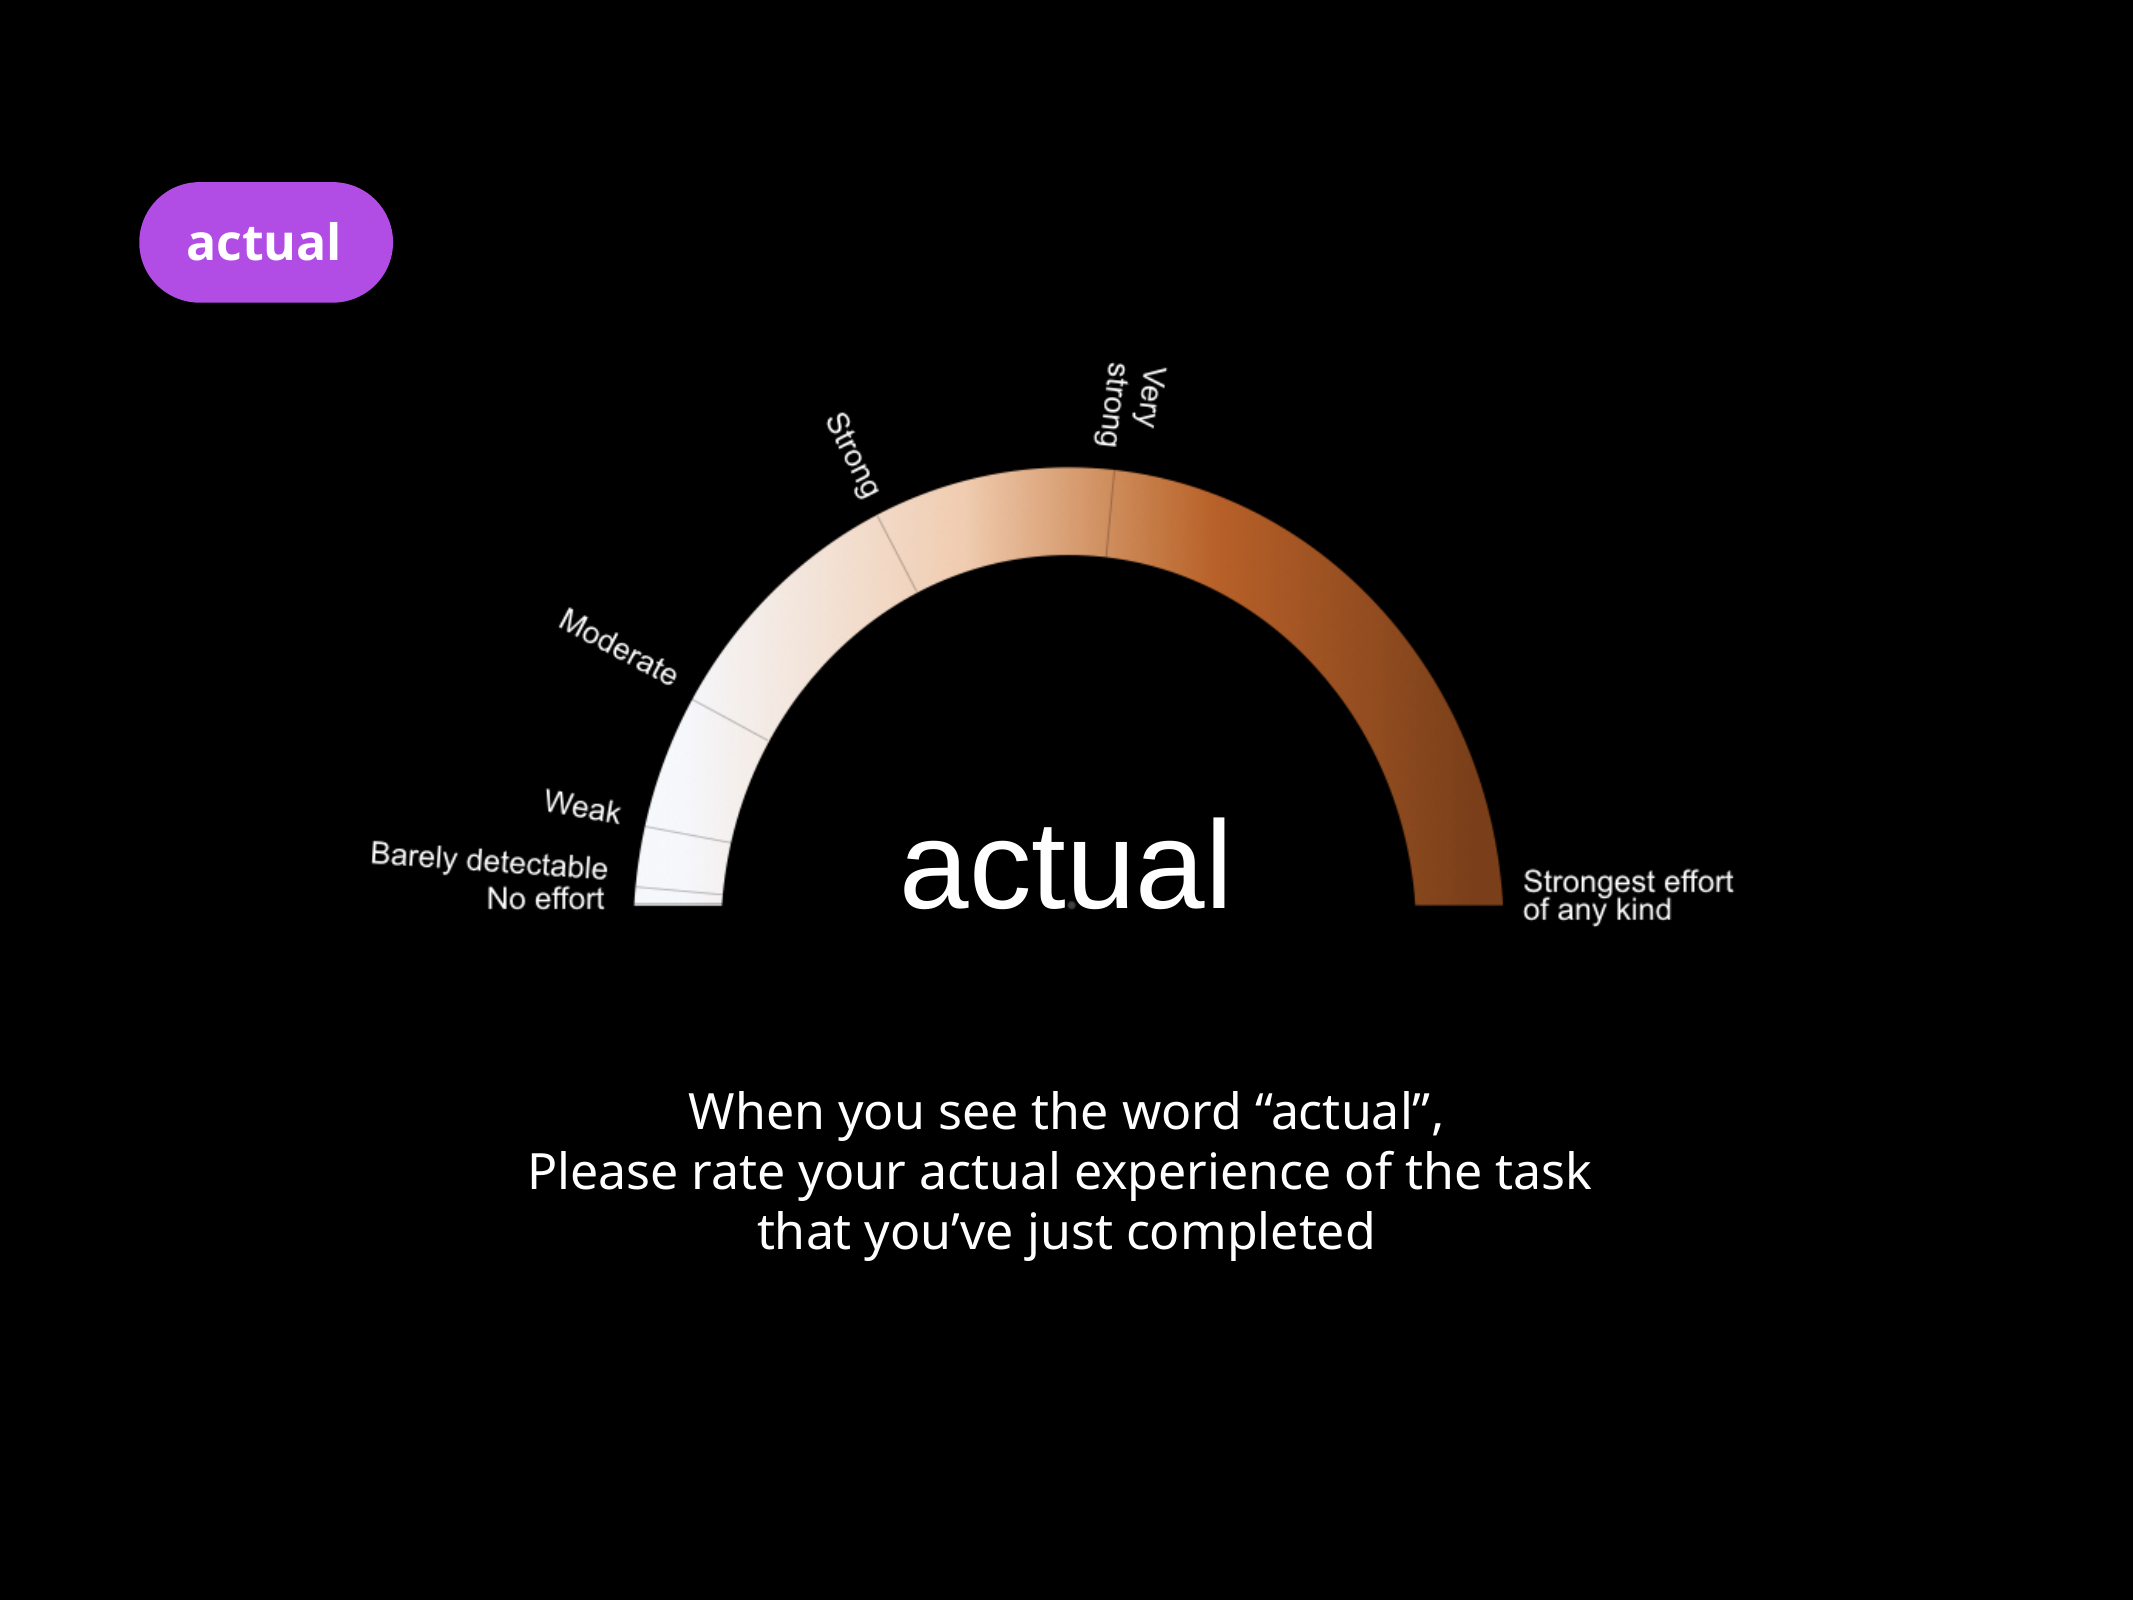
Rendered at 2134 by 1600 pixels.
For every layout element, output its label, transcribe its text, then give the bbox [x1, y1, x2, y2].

picture [302, 277, 1792, 1020]
text_box [139, 182, 394, 303]
text_box actual [177, 202, 351, 280]
text_box When you see the word “actual”, Please rate your actual experience of the task that you’ve just completed [518, 1070, 1615, 1268]
